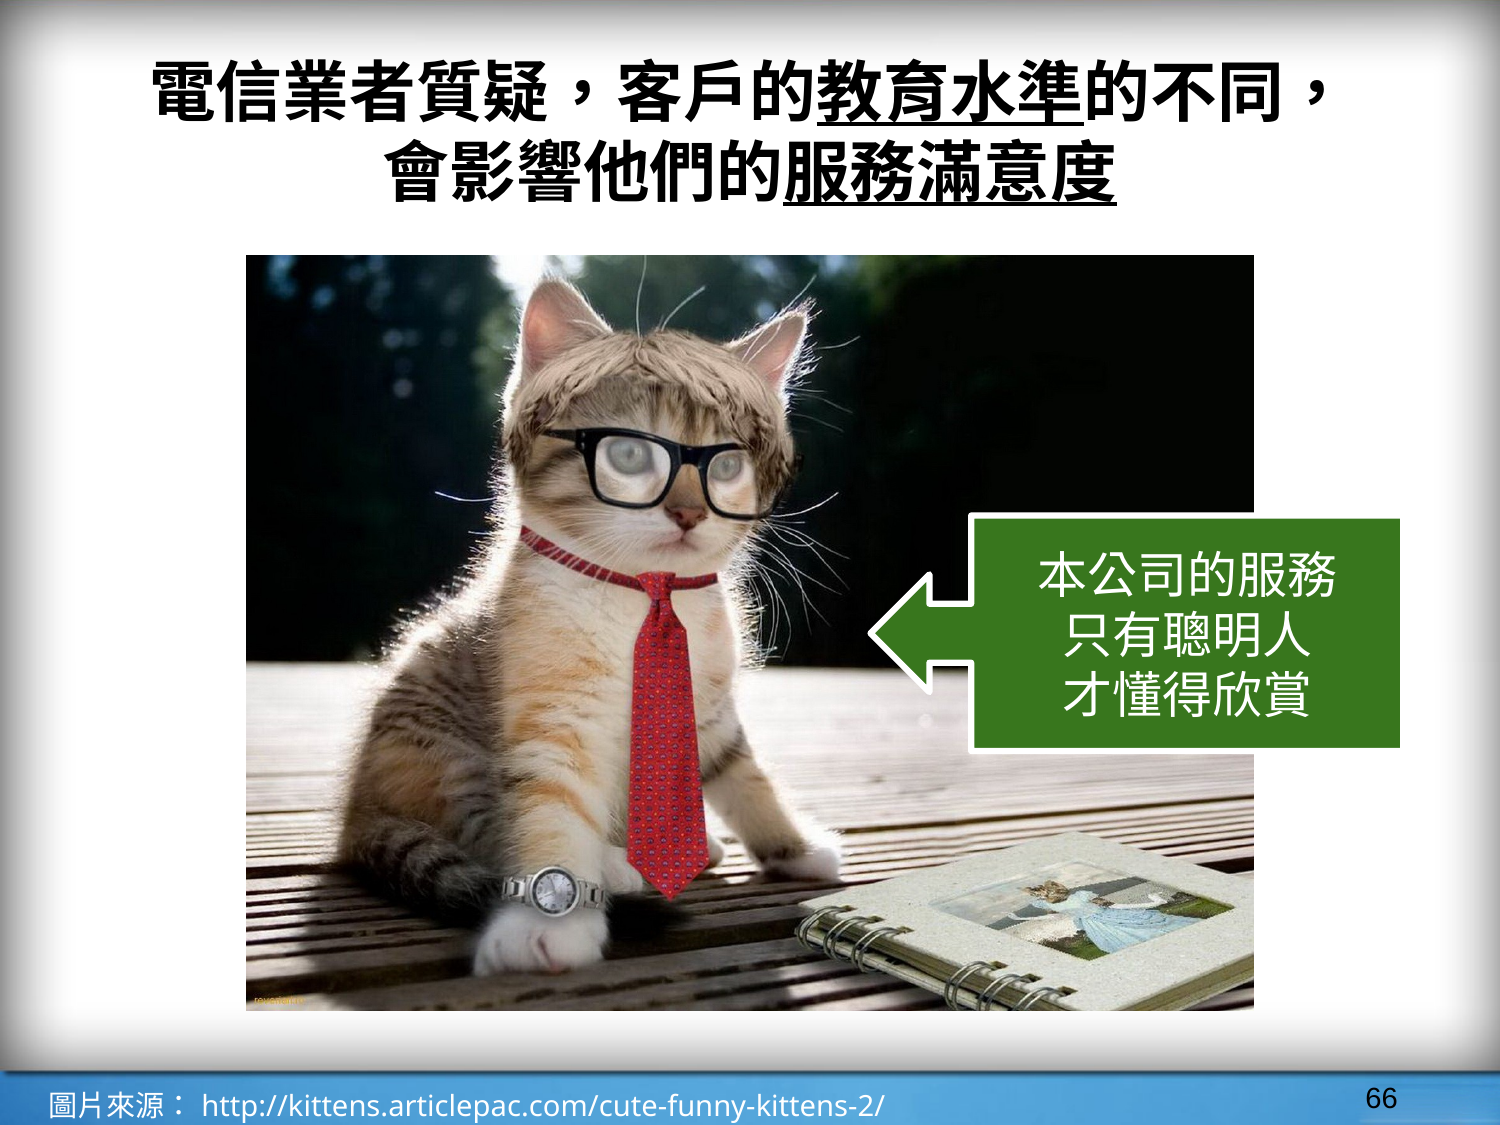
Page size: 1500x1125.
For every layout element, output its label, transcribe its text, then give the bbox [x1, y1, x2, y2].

subtitle 圖片來源：http://kittens.articlepac.com/cute-funny-kittens-2/ [3, 1080, 1361, 1125]
title 電信業者質疑，客戶的教育水準的不同， 會影響他們的服務滿意度 [78, 27, 1422, 232]
text_box 本公司的服務 只有聰明人 才懂得欣賞 [1257, 515, 1404, 752]
slide_number ‹#› [1350, 1074, 1488, 1118]
picture [0, 0, 1500, 1125]
